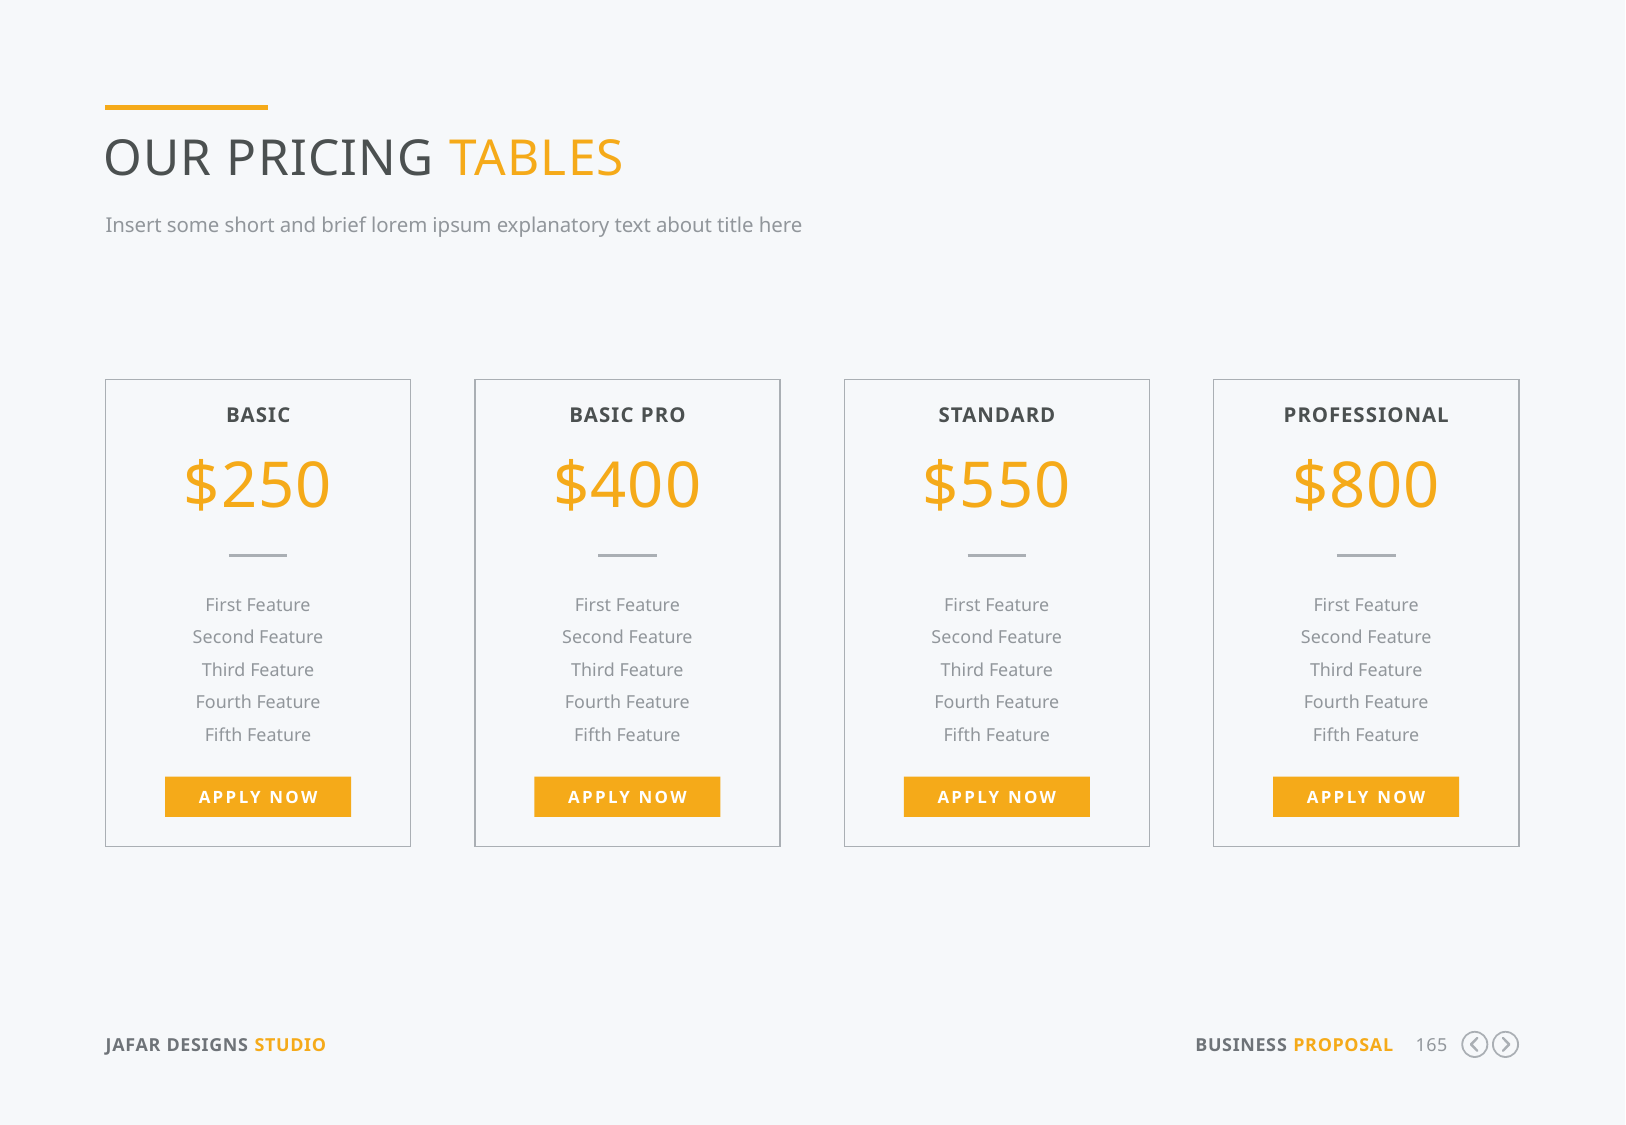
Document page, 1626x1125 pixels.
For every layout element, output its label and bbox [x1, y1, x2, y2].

list [103, 125, 1518, 188]
text_box [1213, 379, 1519, 847]
text_box [844, 379, 1150, 847]
list [105, 209, 1519, 241]
text_box [474, 379, 781, 847]
text_box [105, 379, 411, 847]
